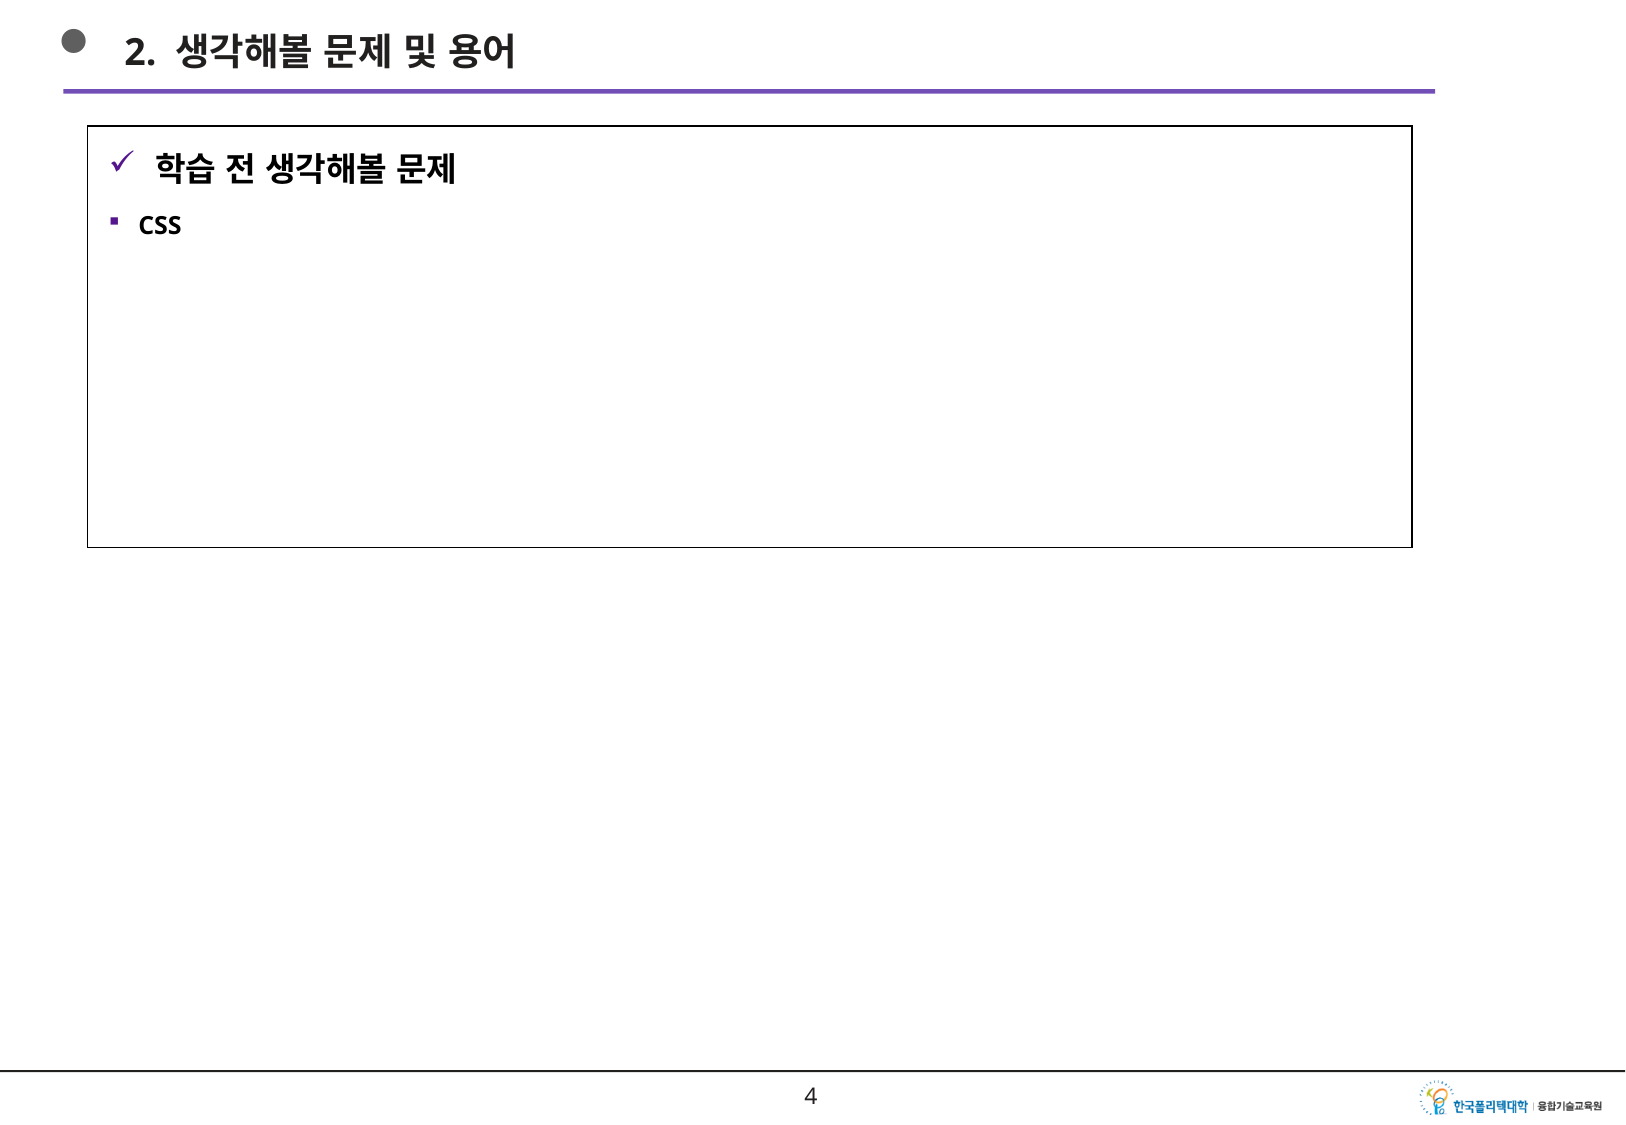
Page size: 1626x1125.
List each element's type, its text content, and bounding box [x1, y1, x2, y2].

text_box [44, 0, 1604, 114]
text_box 3 [765, 1072, 857, 1123]
text_box 학습 전 생각해볼 문제 CSS [87, 126, 1412, 548]
text_box 2. 생각해볼 문제 및 용어 [109, 20, 943, 93]
picture [1415, 1076, 1604, 1118]
